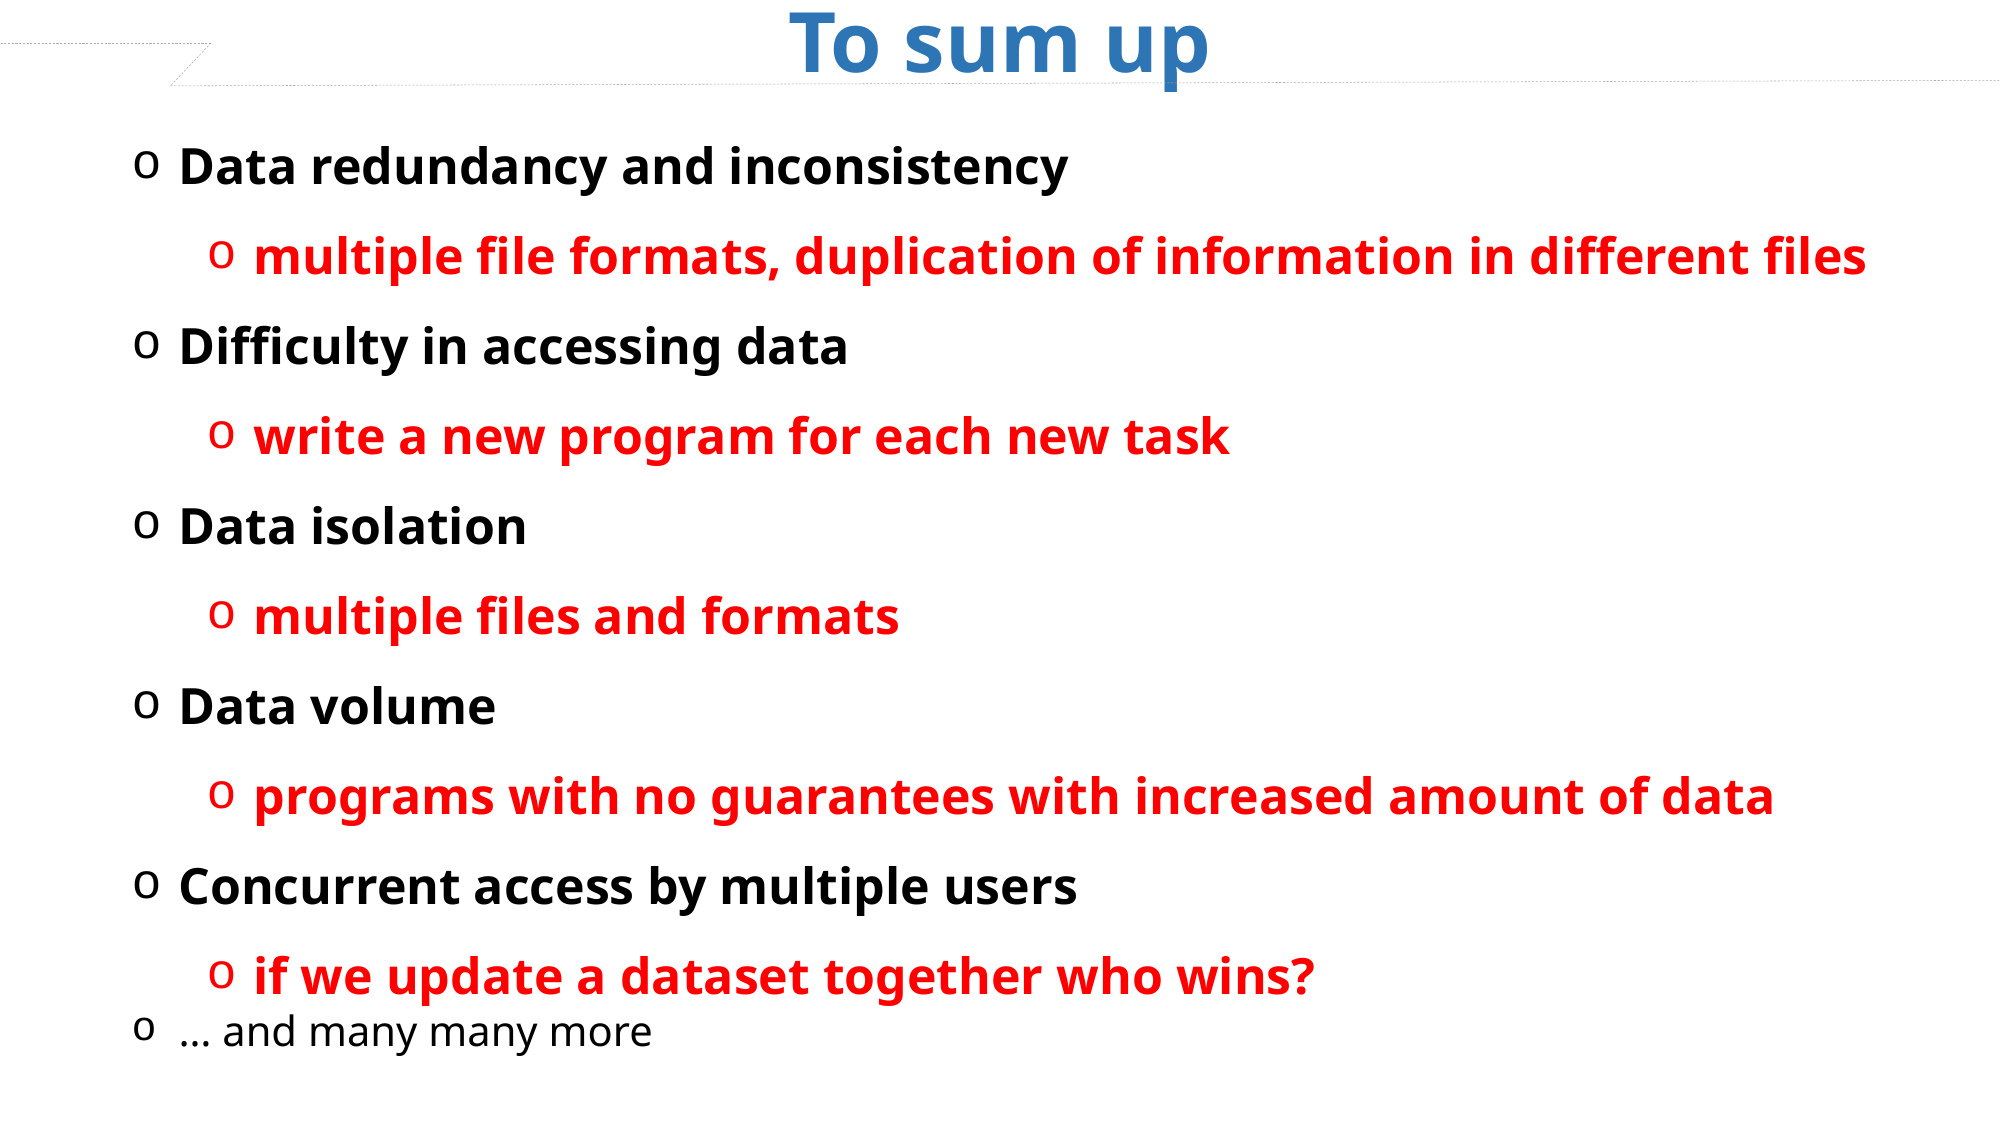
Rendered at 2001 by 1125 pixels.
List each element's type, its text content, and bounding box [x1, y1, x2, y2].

text_box Data redundancy and inconsistency multiple file formats, duplication of information in different files Difficulty in accessing data write a new program for each new task Data isolation multiple files and formats Data volume programs with no guarantees with increased amount of data Concurrent access by multiple users if we update a dataset together who wins? … and many many more [116, 97, 1884, 1063]
text_box To sum up [0, 86, 2000, 97]
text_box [0, 42, 2000, 86]
text_box To sum up [0, 0, 2000, 42]
